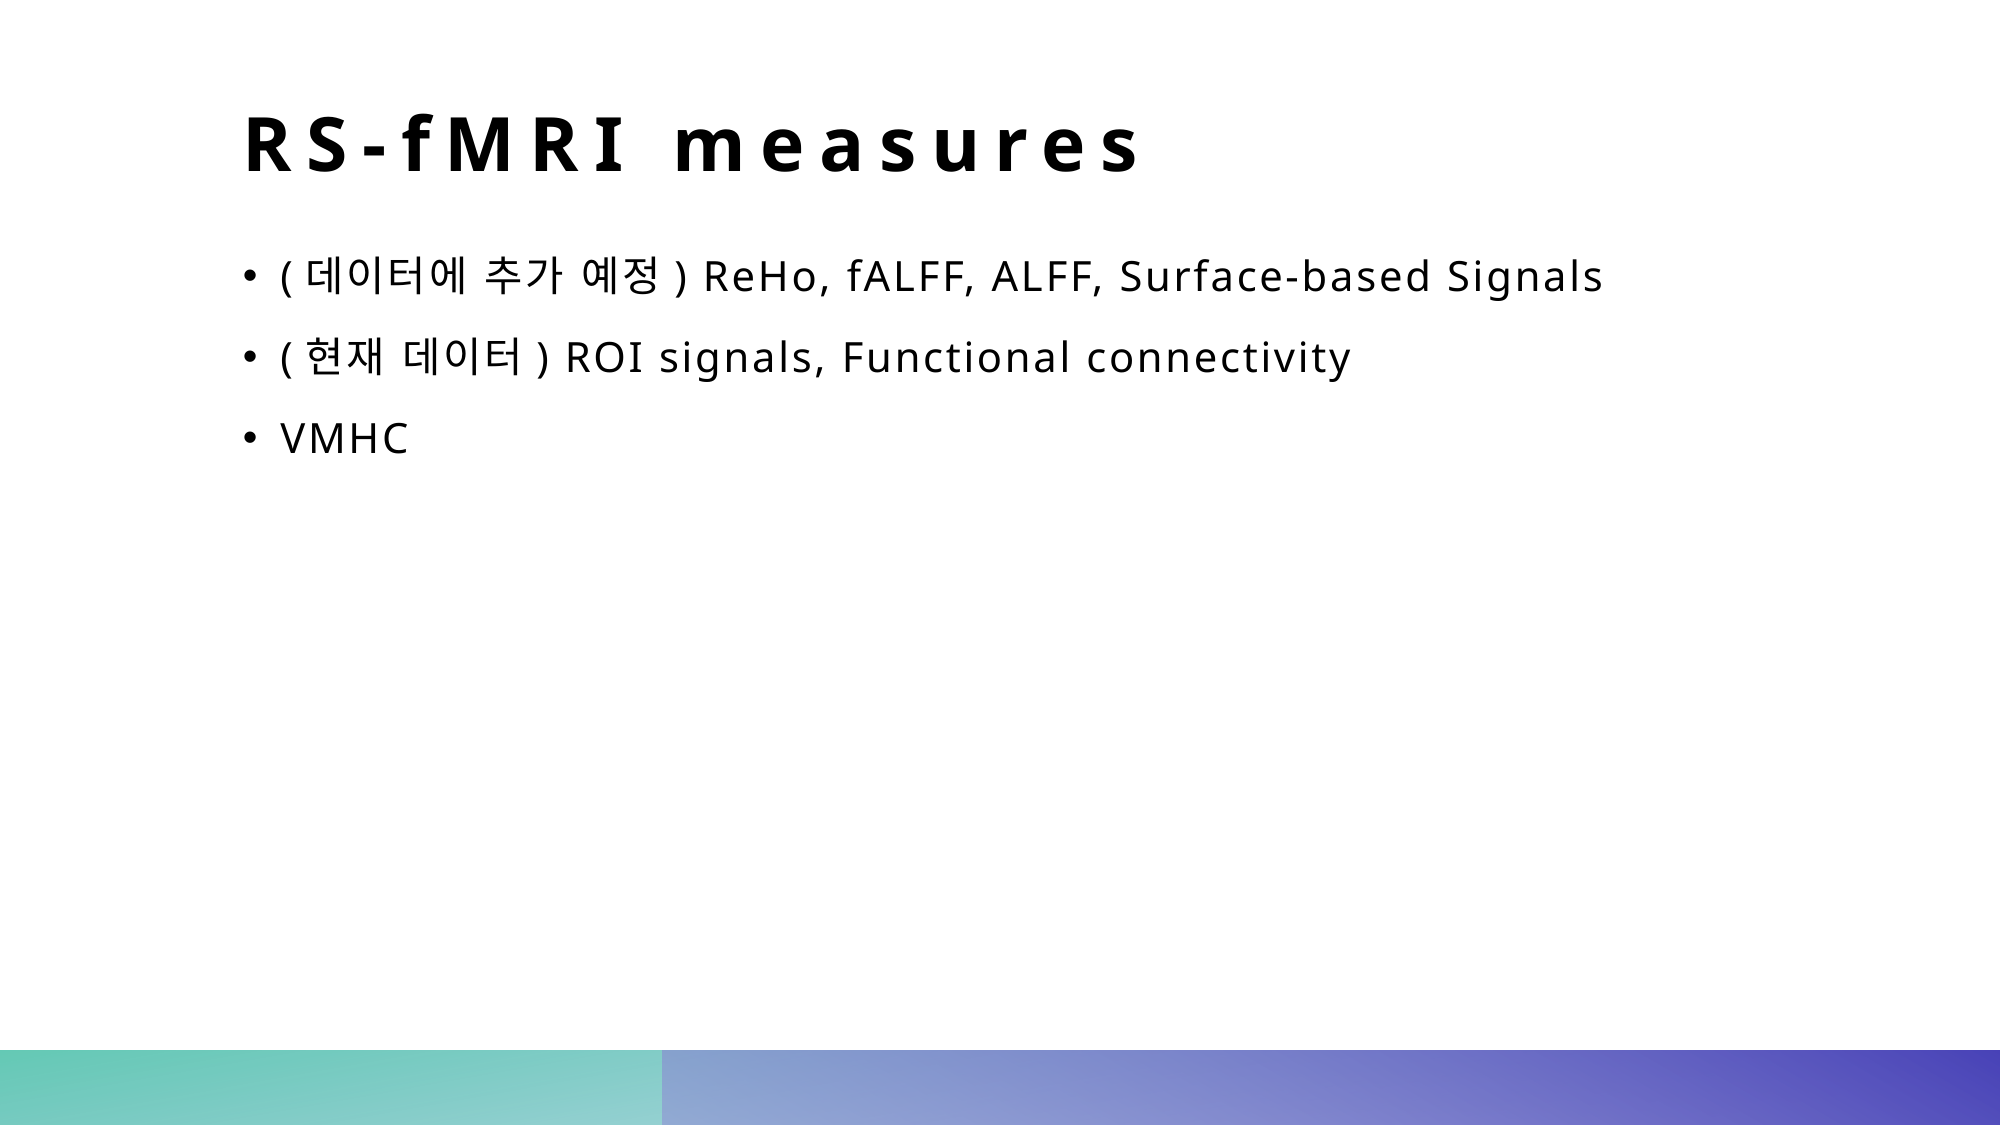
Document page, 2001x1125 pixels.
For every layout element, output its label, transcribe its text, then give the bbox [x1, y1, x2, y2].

title RS-fMRI measures [225, 0, 1905, 202]
list (데이터에 추가 예정) ReHo, fALFF, ALFF, Surface-based Signals (현재 데이터) ROI signals, Functional connectivity VMHC [225, 222, 1905, 996]
